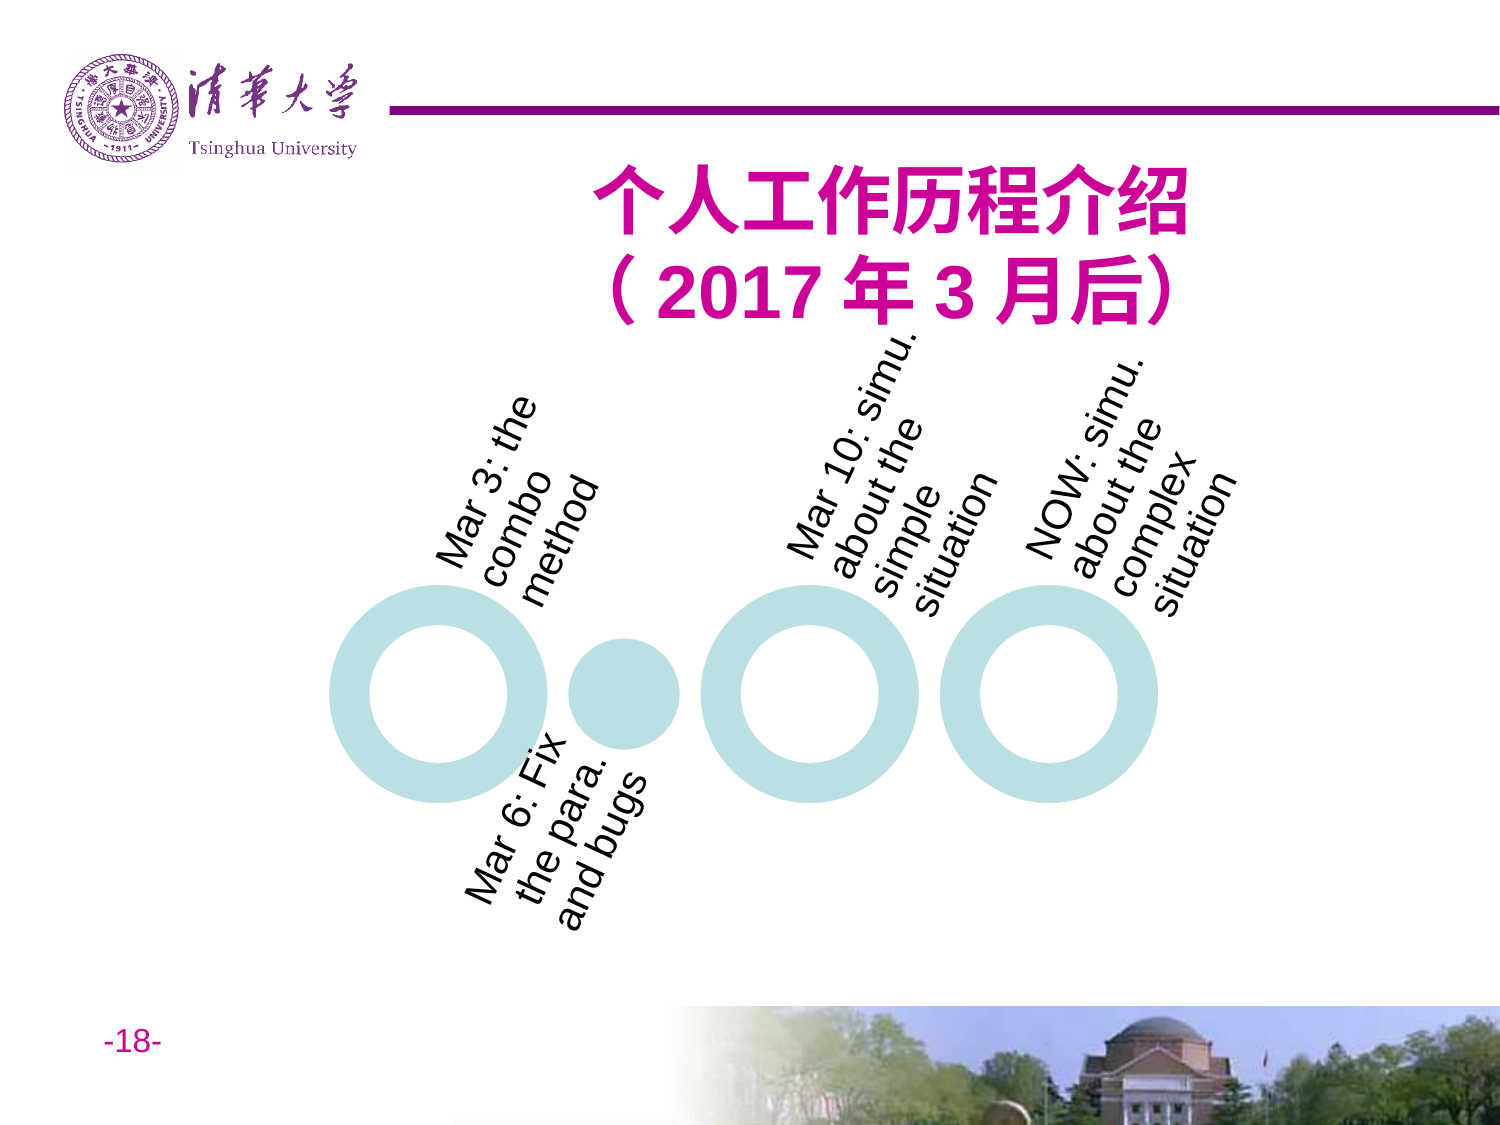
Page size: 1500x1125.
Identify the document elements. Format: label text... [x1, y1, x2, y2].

title 个人工作历程介绍 （2017年3月后） [360, 160, 1424, 312]
picture [64, 54, 361, 173]
picture [454, 1006, 1500, 1125]
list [99, 314, 1500, 988]
